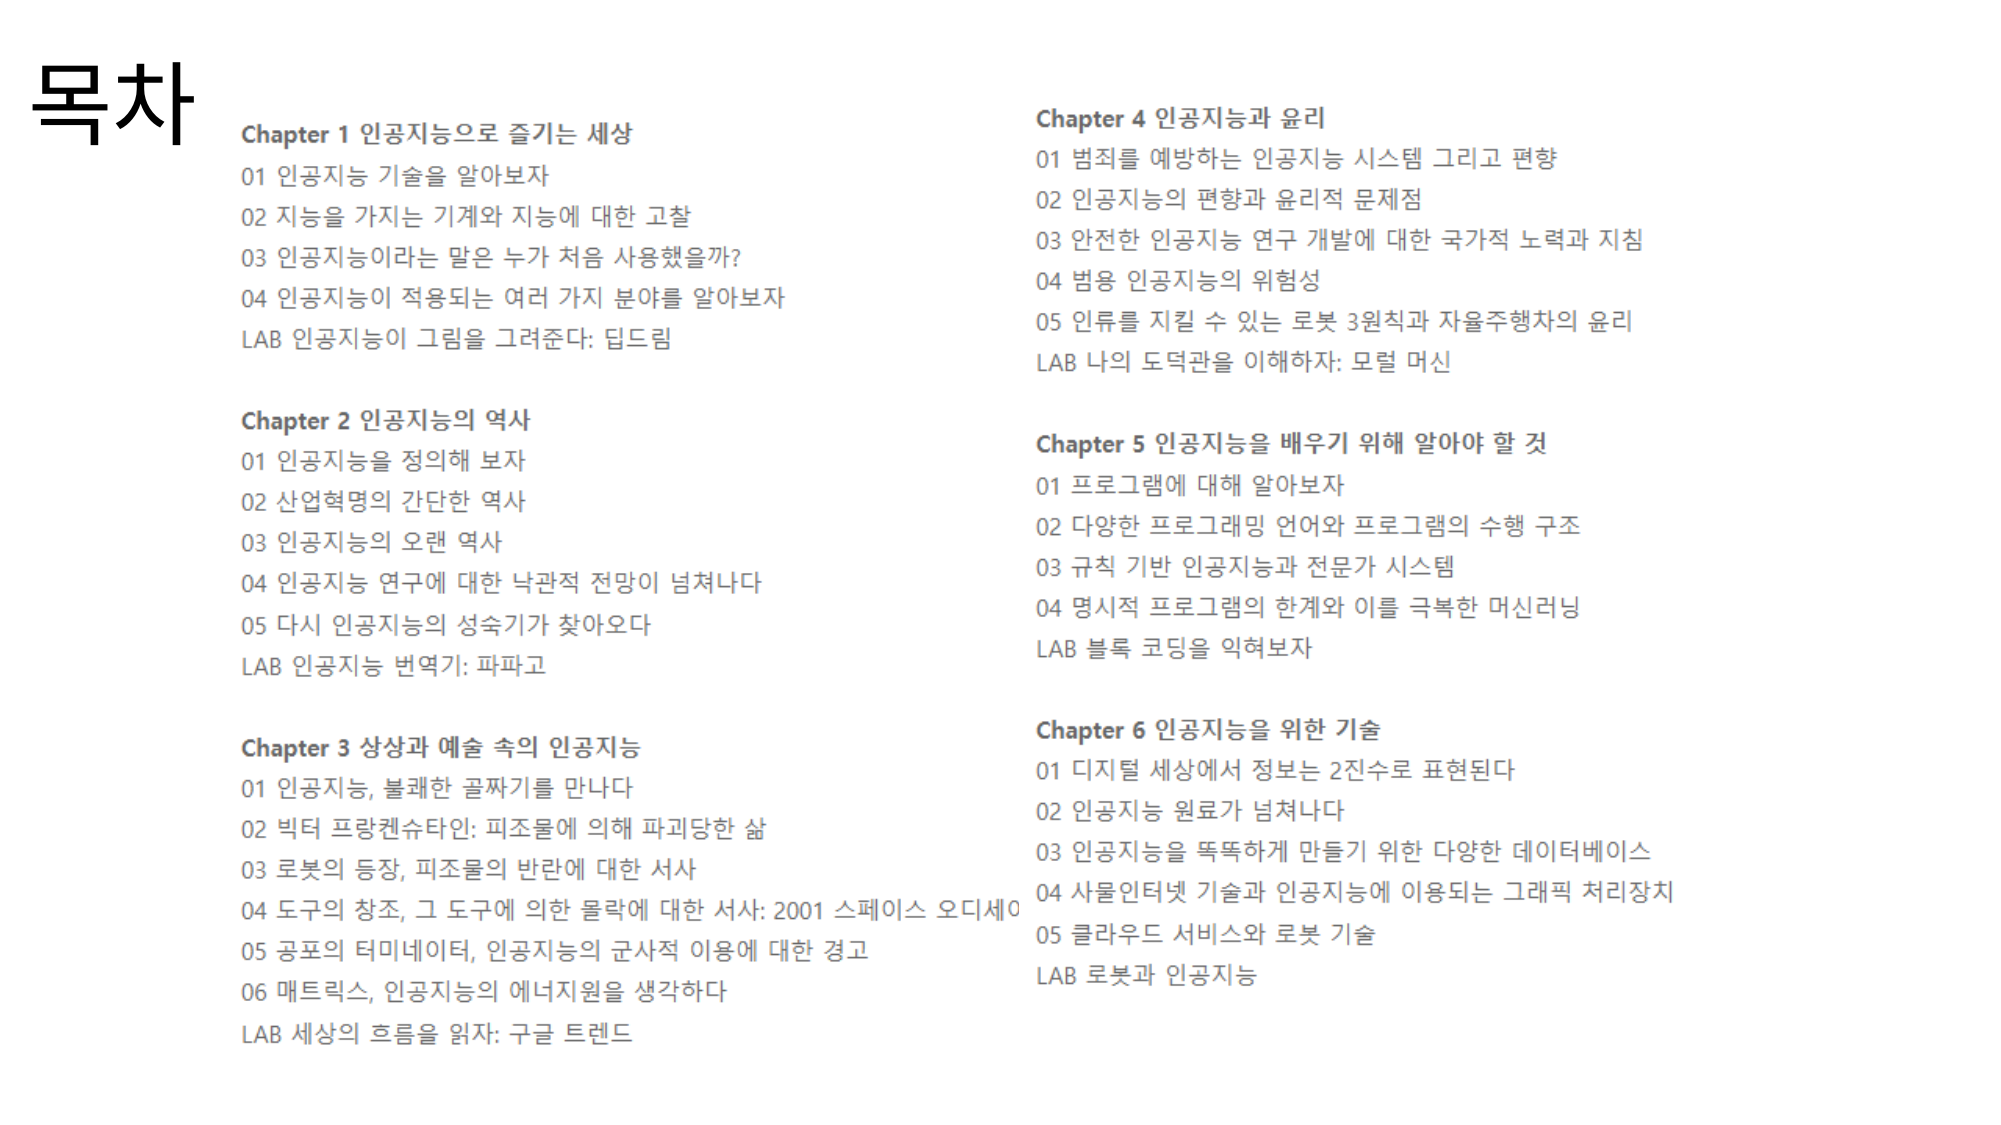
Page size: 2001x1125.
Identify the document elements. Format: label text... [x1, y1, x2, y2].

picture [207, 93, 1933, 1062]
title 목차 [13, 0, 1739, 218]
